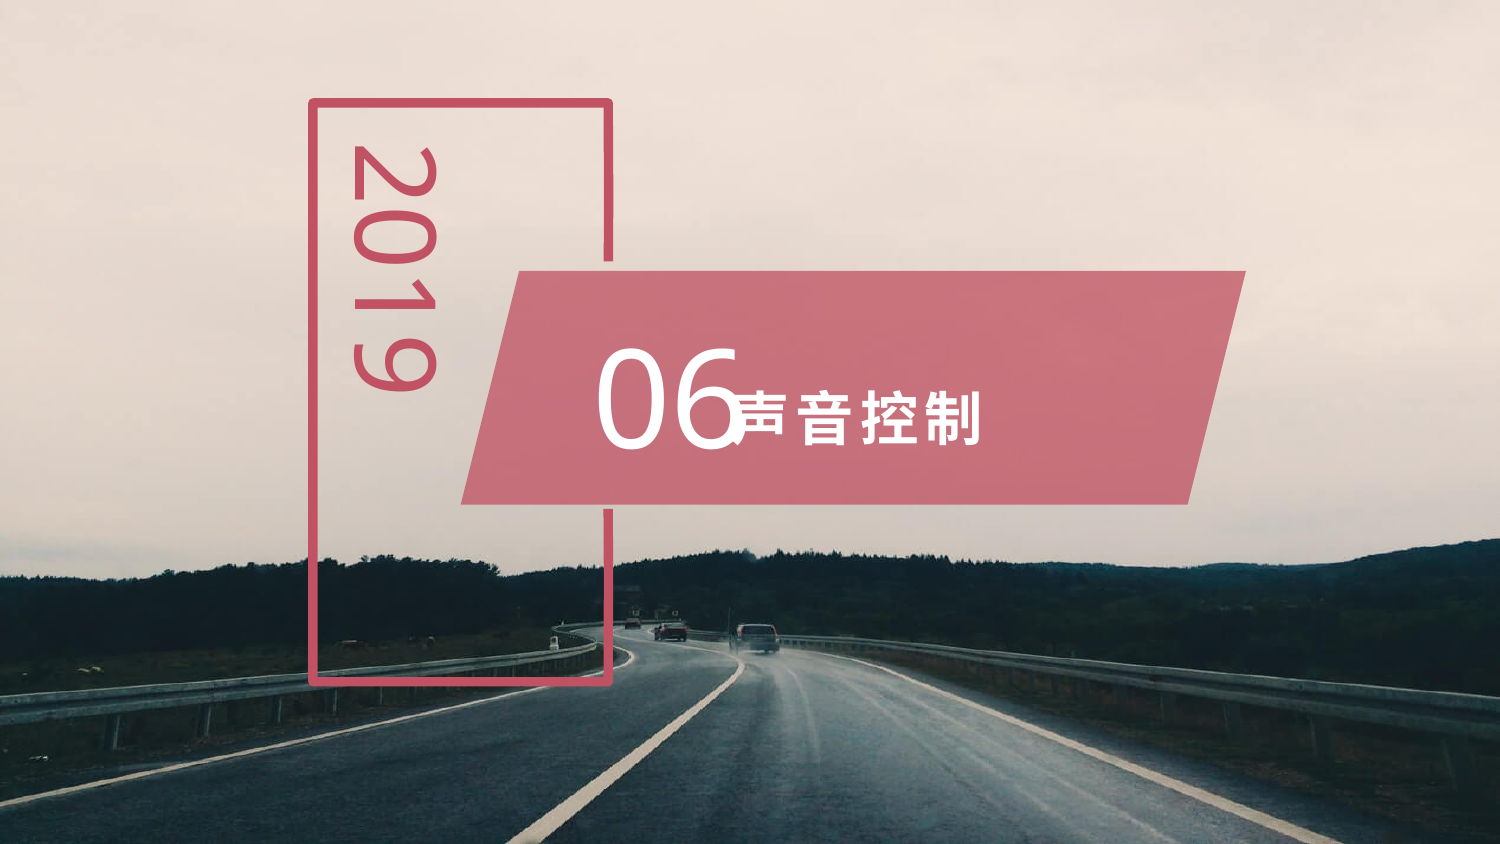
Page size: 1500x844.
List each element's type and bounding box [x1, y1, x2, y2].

text_box [460, 270, 1247, 505]
picture [0, 0, 1500, 844]
text_box [312, 102, 609, 682]
